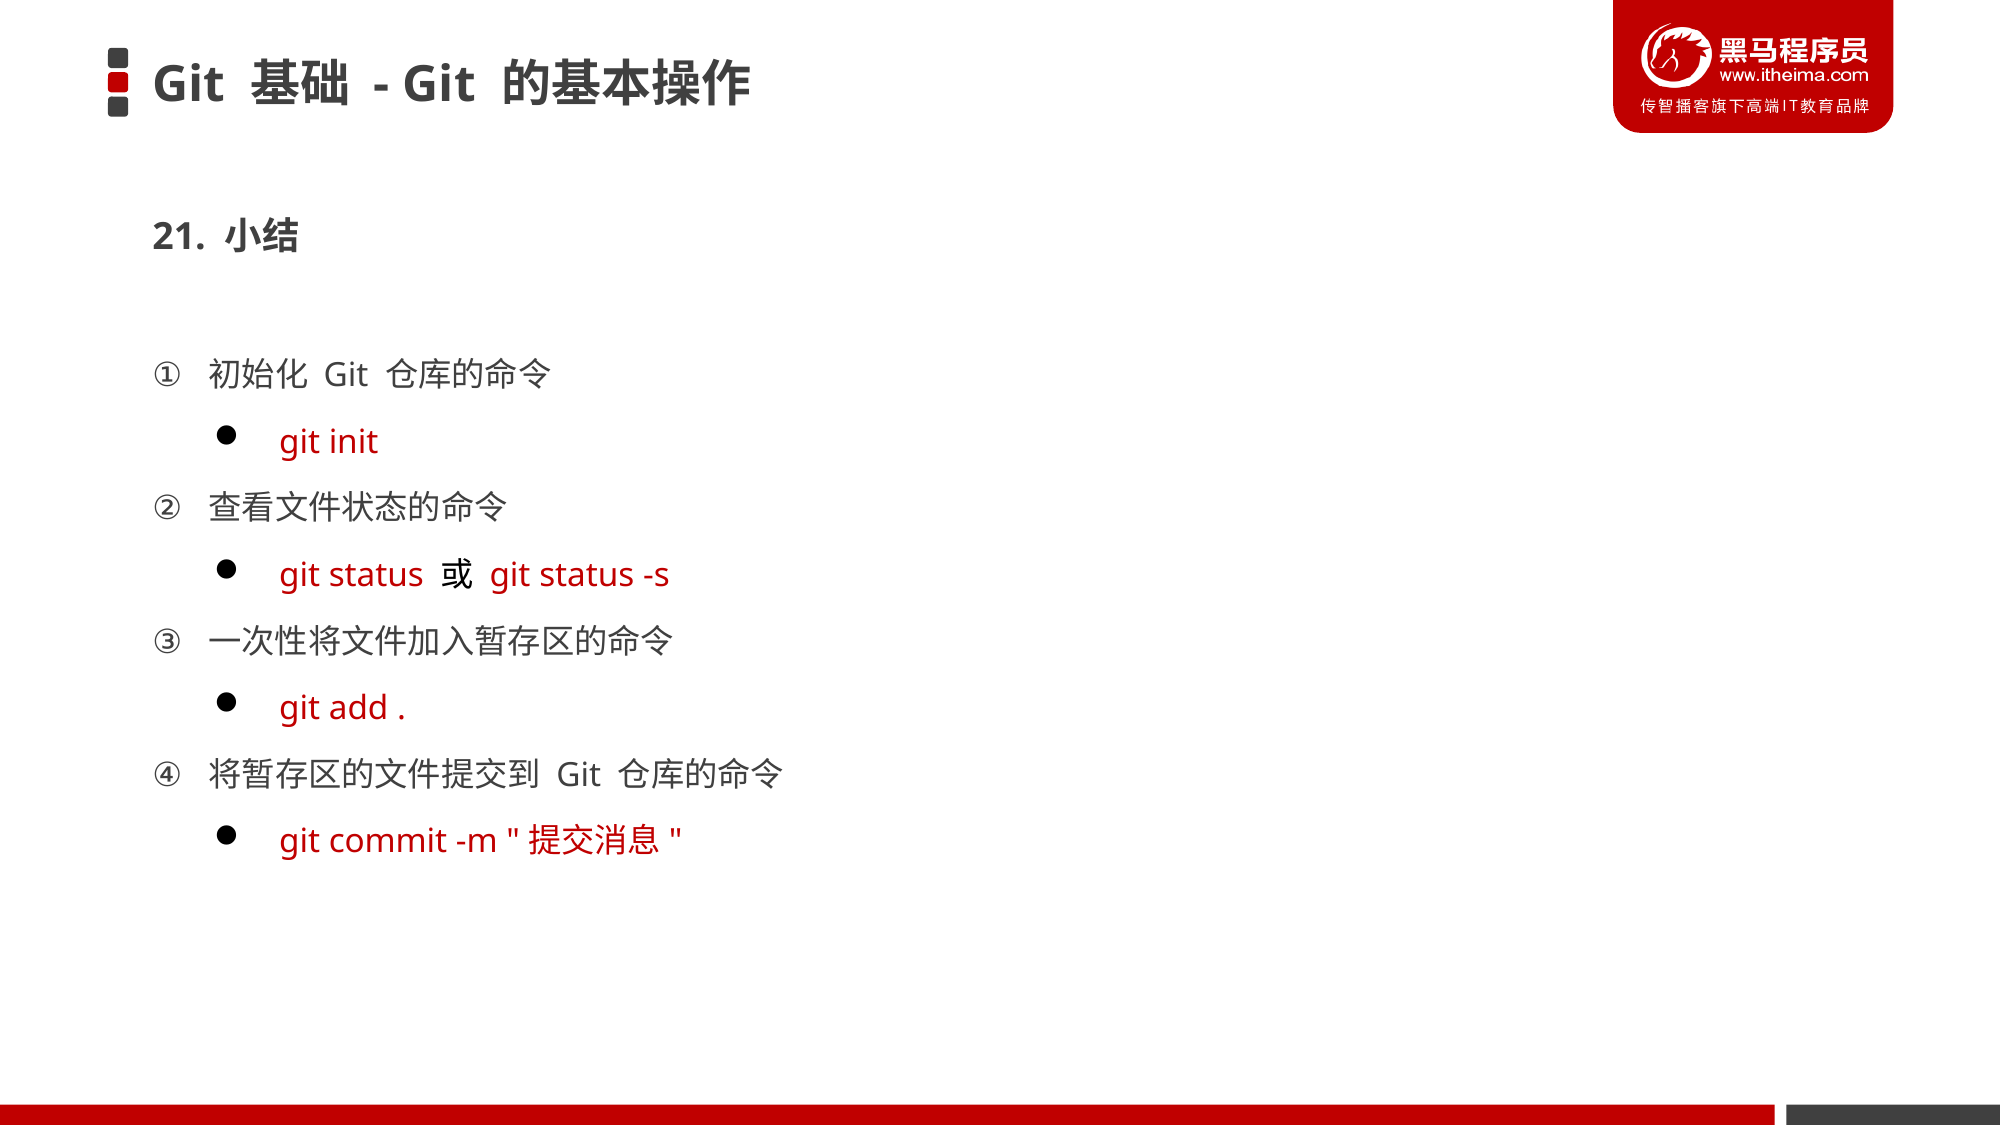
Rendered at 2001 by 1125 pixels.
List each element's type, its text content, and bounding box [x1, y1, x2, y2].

list 初始化 Git 仓库的命令 git init 查看文件状态的命令 git status 或 git status -s 一次性将文件加入暂存区的命令 git add . 将暂存区的文件提交到 Git 仓库的命令 git commit -m "提交消息" [137, 326, 1753, 1019]
list 21. 小结 [137, 192, 1753, 277]
picture [1616, 11, 1894, 125]
title Git 基础 - Git 的基本操作 [137, 38, 1577, 124]
